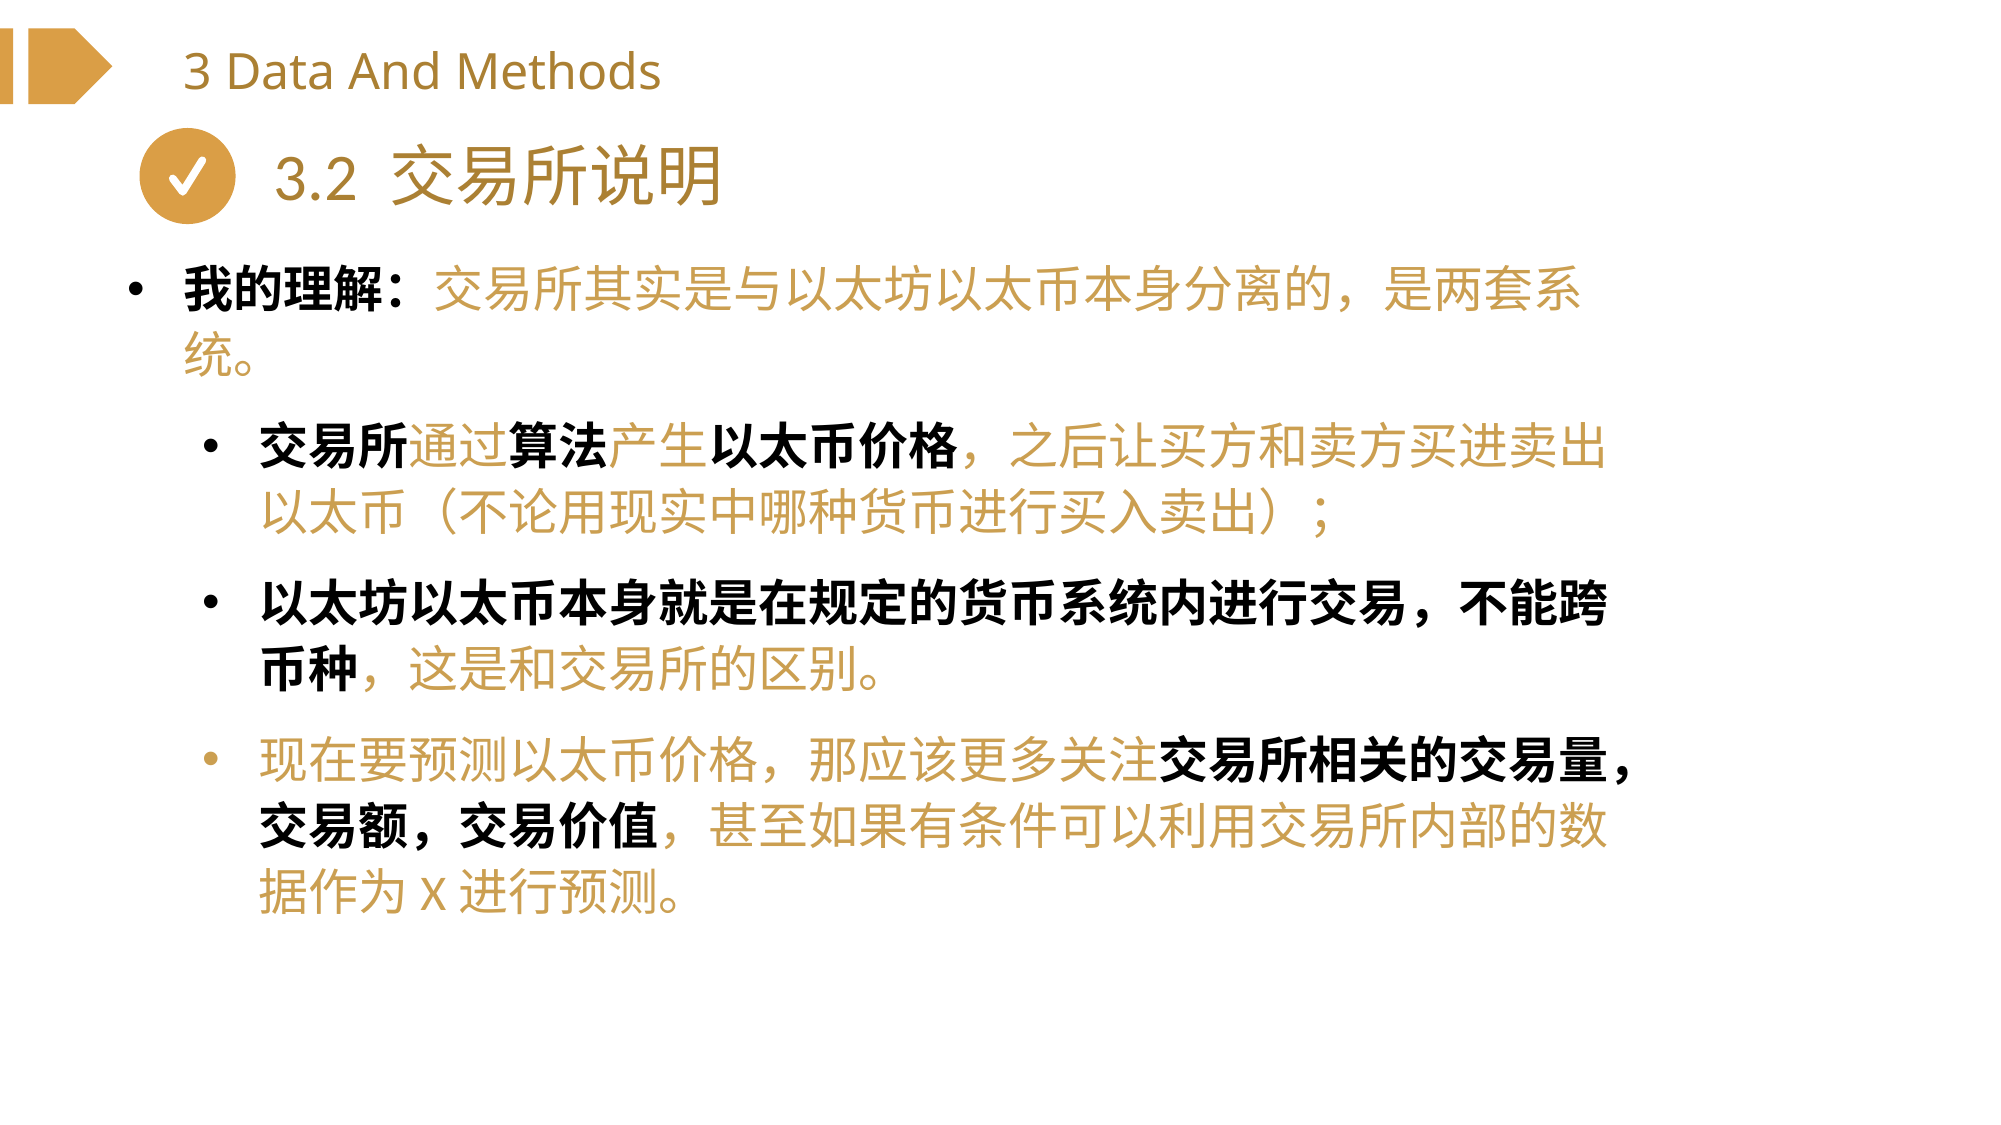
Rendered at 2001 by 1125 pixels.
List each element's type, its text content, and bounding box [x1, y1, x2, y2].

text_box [0, 28, 113, 105]
text_box 3 Data And Methods [168, 32, 723, 107]
text_box [139, 127, 236, 225]
text_box 我的理解：交易所其实是与以太坊以太币本身分离的，是两套系统。 交易所通过算法产生以太币价格，之后让买方和卖方买进卖出以太币（不论用现实中哪种货币进行买入卖出）； 以太坊以太币本身就是在规定的货币系统内进行交易，不能跨币种，这是和交易所的区别。 现在要预测以太币价格，那应该更多关注交易所相关的交易量，交易额，交易价值，甚至如果有条件可以利用交易所内部的数据作为X进行预测。 [112, 244, 1641, 981]
text_box 3.2 交易所说明 [259, 126, 1064, 221]
text_box [168, 156, 207, 196]
